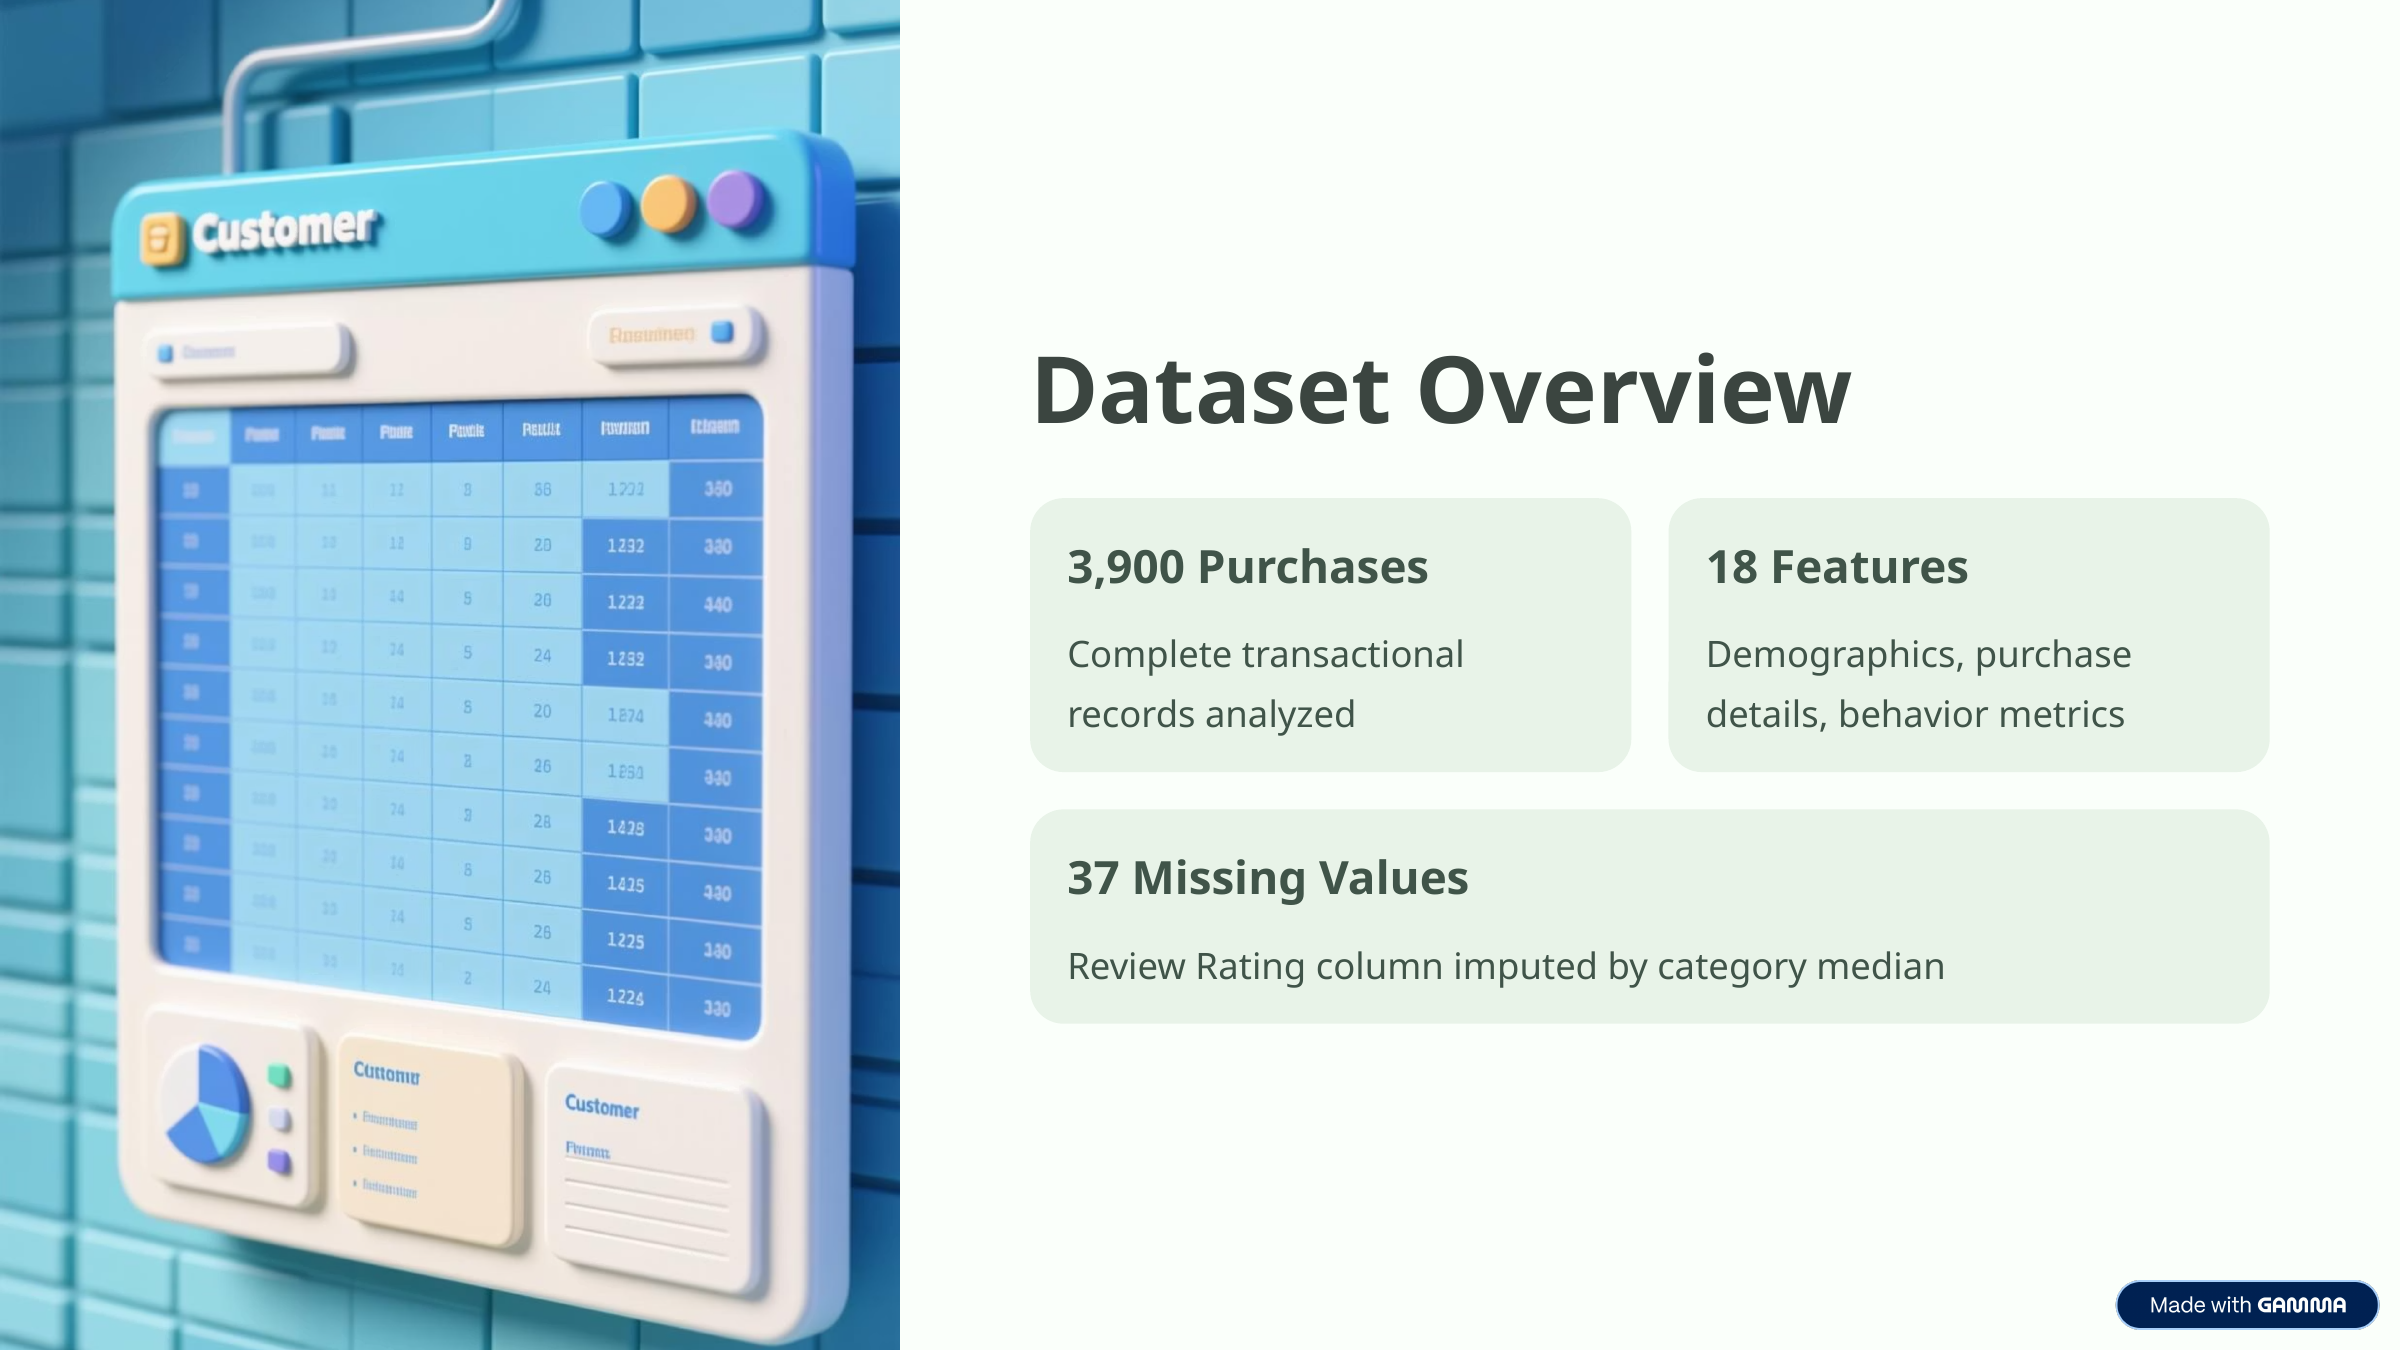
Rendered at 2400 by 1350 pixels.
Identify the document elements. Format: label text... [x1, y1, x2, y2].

text_box 18 Features [1705, 535, 2171, 594]
text_box 37 Missing Values [1067, 846, 1533, 905]
text_box Complete transactional records analyzed [1067, 615, 1595, 735]
picture [2106, 1271, 2389, 1339]
text_box [1030, 809, 2270, 1024]
picture [0, 0, 900, 1350]
text_box Dataset Overview [1030, 326, 1961, 443]
text_box Review Rating column imputed by category median [1067, 926, 2233, 987]
text_box [1030, 498, 1632, 773]
text_box [1668, 498, 2270, 773]
text_box 3,900 Purchases [1067, 535, 1533, 594]
text_box Demographics, purchase details, behavior metrics [1705, 615, 2233, 735]
